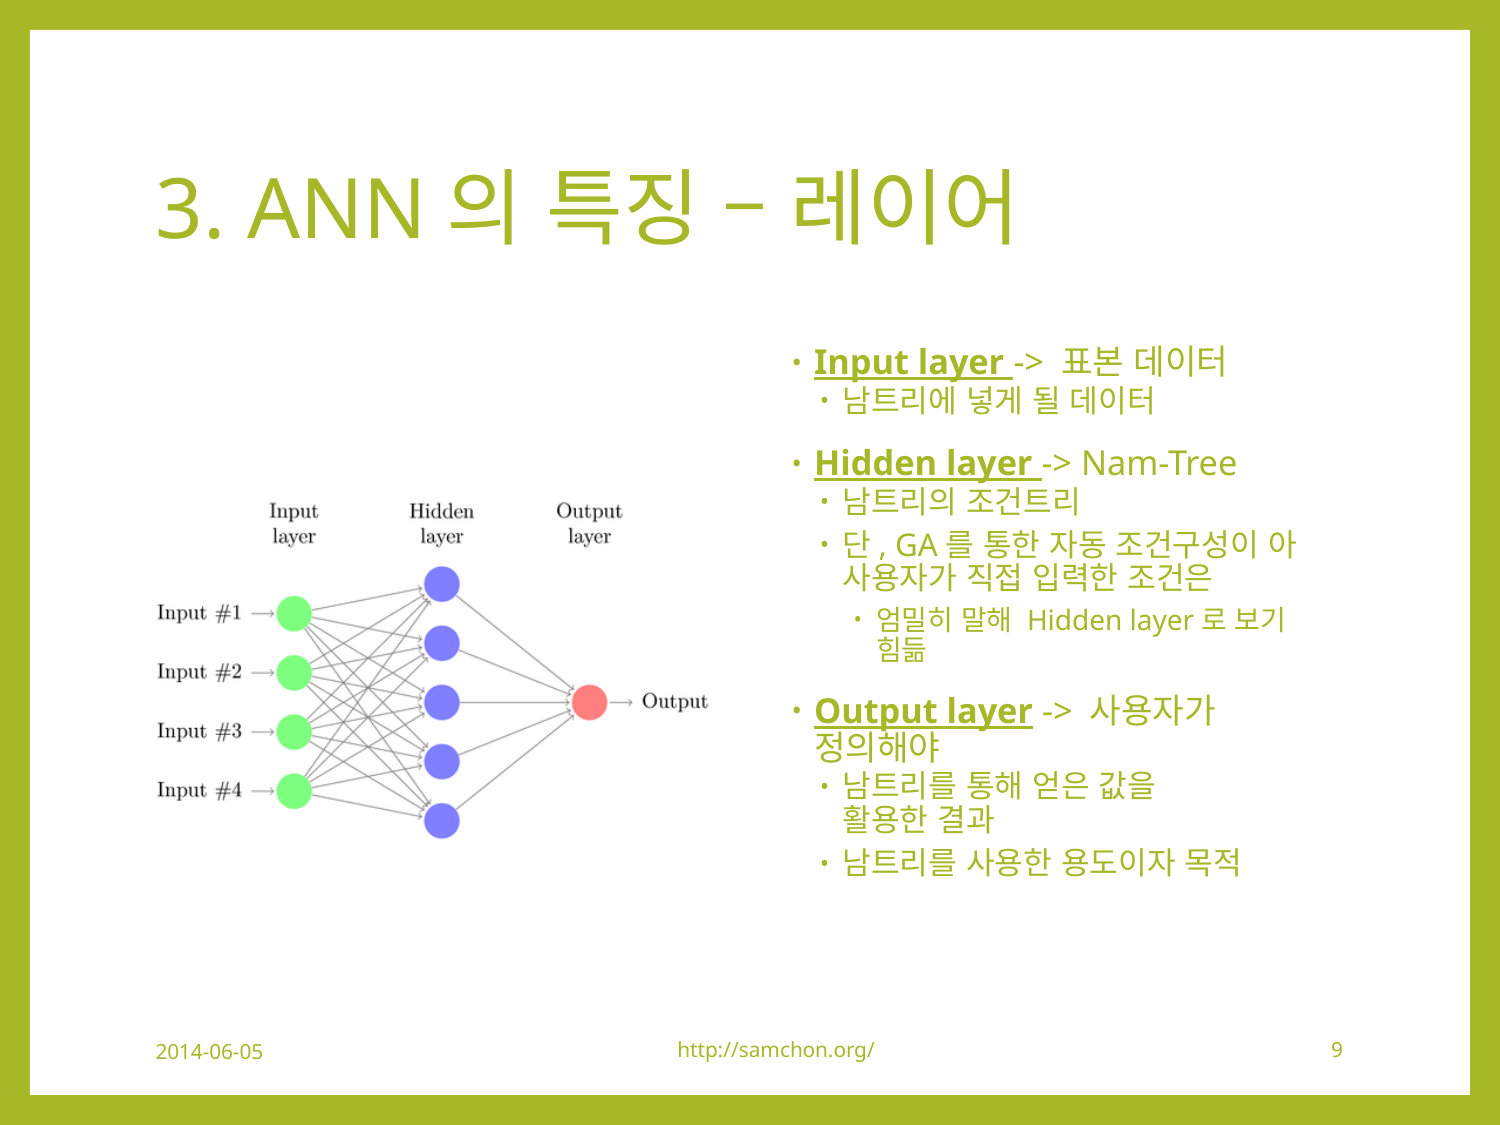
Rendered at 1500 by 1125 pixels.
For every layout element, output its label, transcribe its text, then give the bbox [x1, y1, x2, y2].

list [140, 486, 726, 849]
title 3. ANN의 특징 – 레이어 [140, 99, 1356, 323]
slide_number 9 [1147, 1020, 1358, 1081]
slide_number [140, 1020, 428, 1081]
footer http://samchon.org/ [485, 1020, 1067, 1081]
list Input layer -> 표본 데이터 남트리에 넣게 될 데이터 Hidden layer -> Nam-Tree 남트리의 조건트리 단, GA를 통한 자동 조건구성이 아 사용자가 직접 입력한 조건은 엄밀히 말해 Hidden layer로 보기 힘듦 Output layer -> 사용자가 정의해야 남트리를 통해 얻은 값을 활용한 결과 남트리를 사용한 용도이자 목적 [771, 337, 1357, 998]
